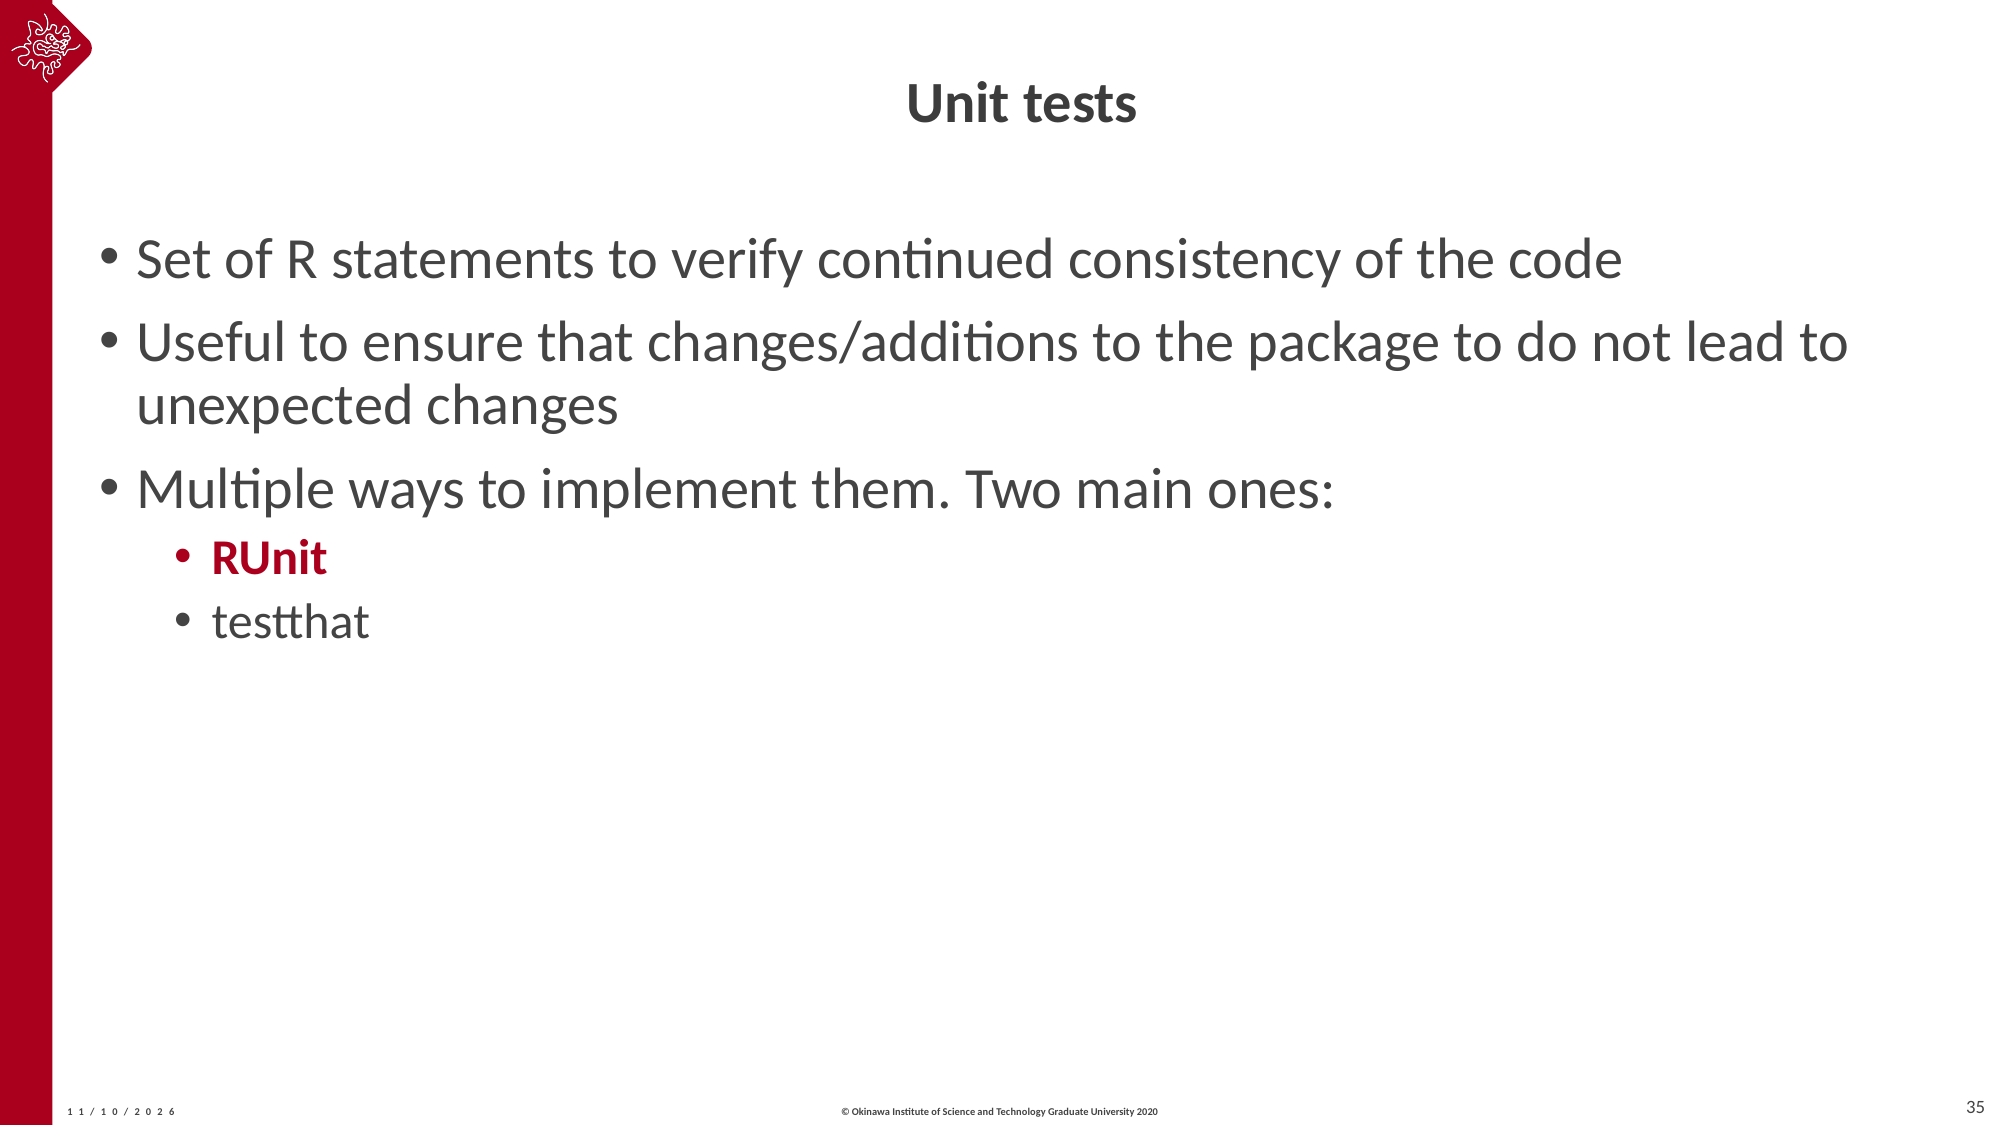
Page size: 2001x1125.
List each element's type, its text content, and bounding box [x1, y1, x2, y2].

title Unit tests [104, 72, 1940, 137]
picture [11, 13, 81, 83]
list Set of R statements to verify continued consistency of the code Useful to ensure that changes/additions to the package to do not lead to unexpected changes Multiple ways to implement them. Two main ones: RUnit testthat [84, 220, 1977, 958]
